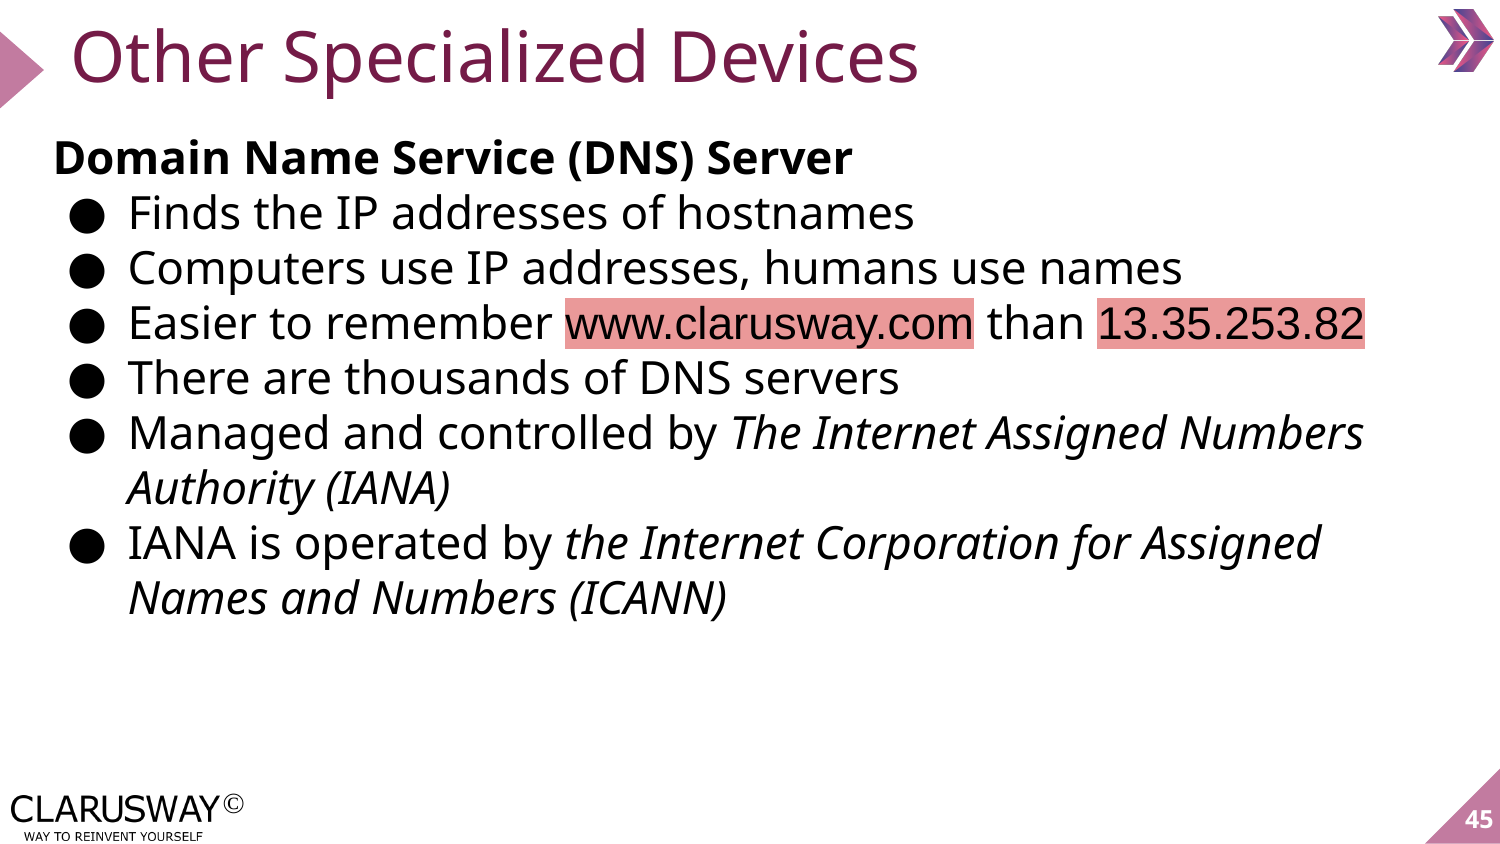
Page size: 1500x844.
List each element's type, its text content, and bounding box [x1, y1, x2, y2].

picture [1438, 9, 1494, 72]
title Other Specialized Devices [70, 28, 1419, 113]
slide_number 45 [1418, 760, 1494, 838]
picture [11, 795, 220, 841]
text_box Domain Name Service (DNS) Server Finds the IP addresses of hostnames Computers use IP addresses, humans use names Easier to remember www.clarusway.com than 13.35.253.82 There are thousands of DNS servers Managed and controlled by The Internet Assigned Numbers Authority (IANA) IANA is operated by the Internet Corporation for Assigned Names and Numbers (ICANN) [37, 113, 1488, 432]
